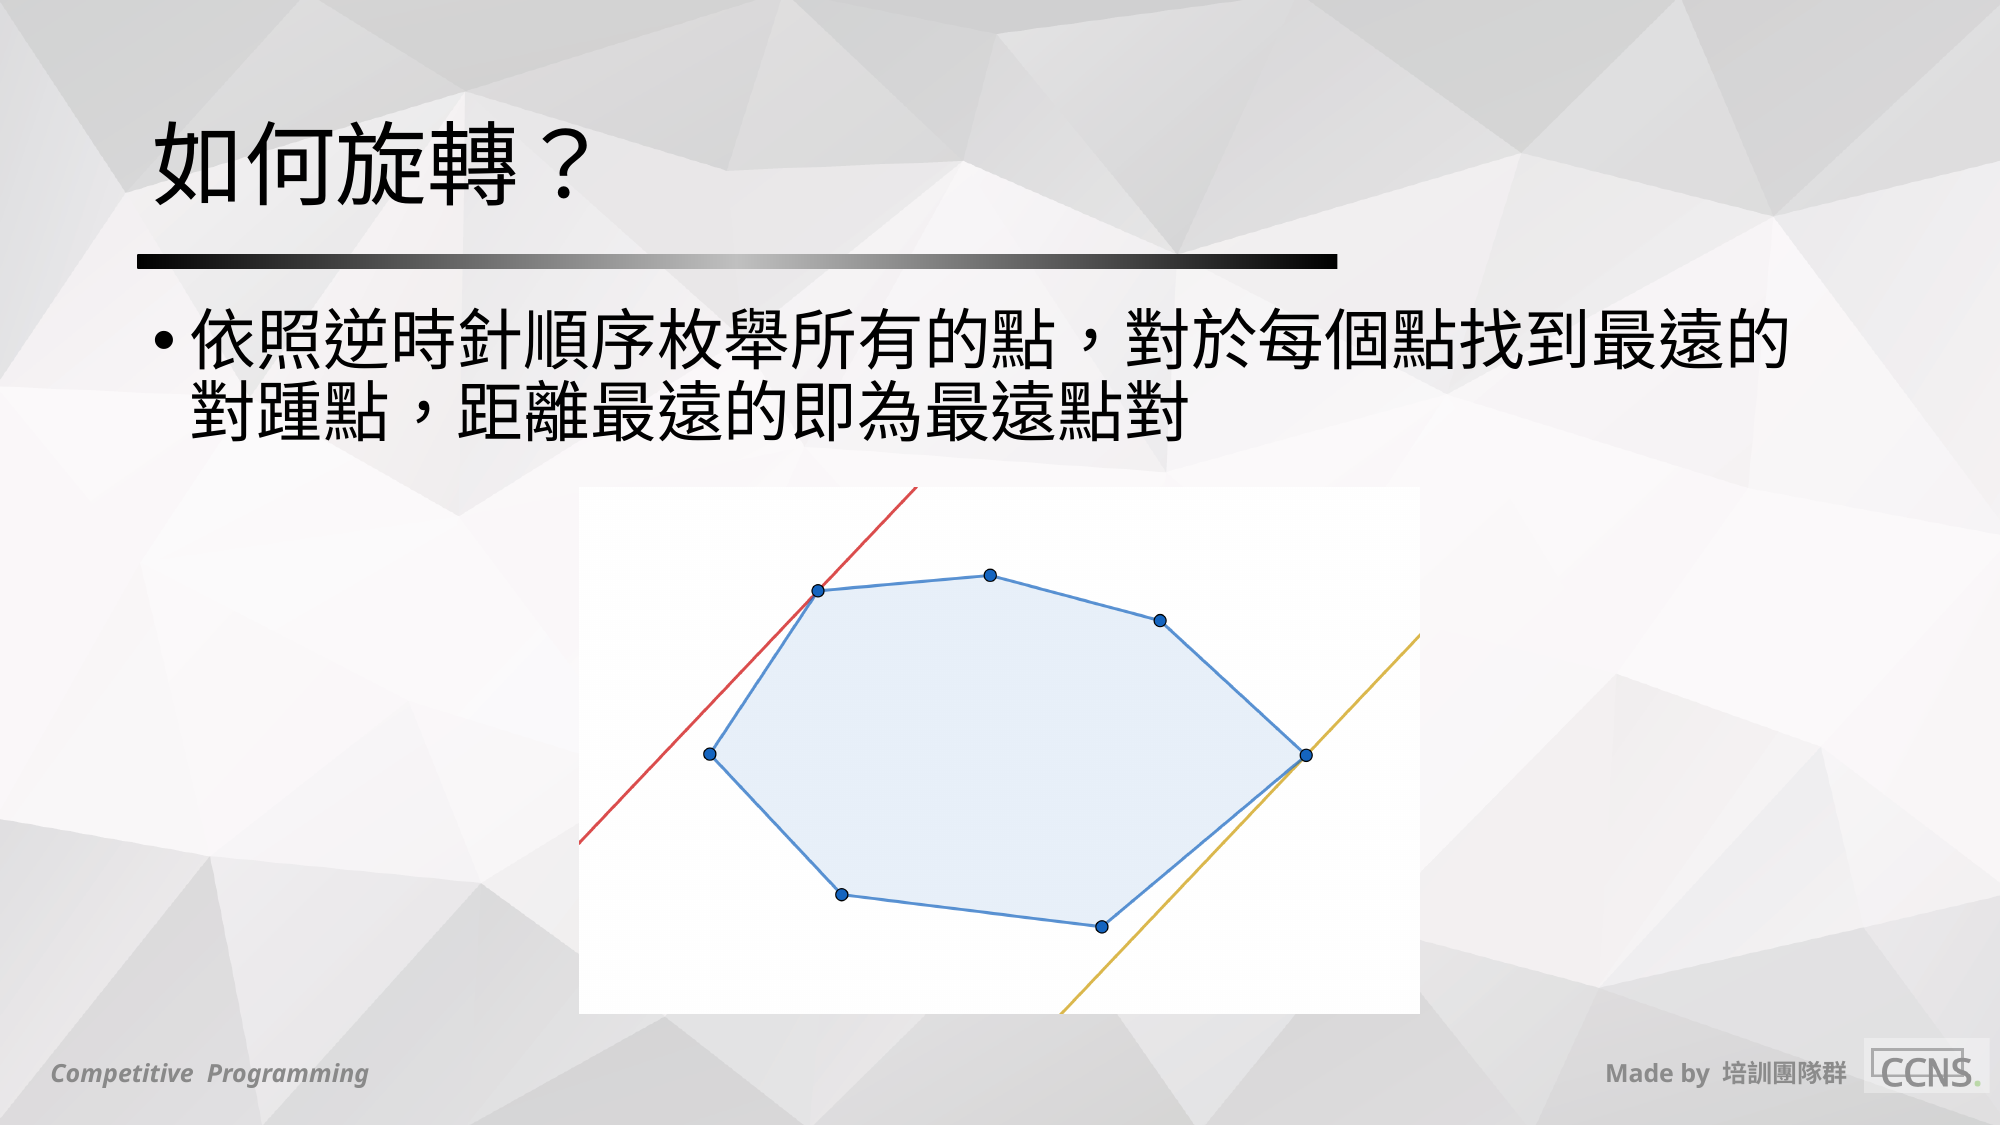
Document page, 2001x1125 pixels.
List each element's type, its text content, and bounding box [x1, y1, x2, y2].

list 依照逆時針順序枚舉所有的點，對於每個點找到最遠的對踵點，距離最遠的即為最遠點對 [137, 299, 1863, 1014]
title 如何旋轉？ [137, 59, 1863, 278]
picture [0, 0, 2000, 1125]
